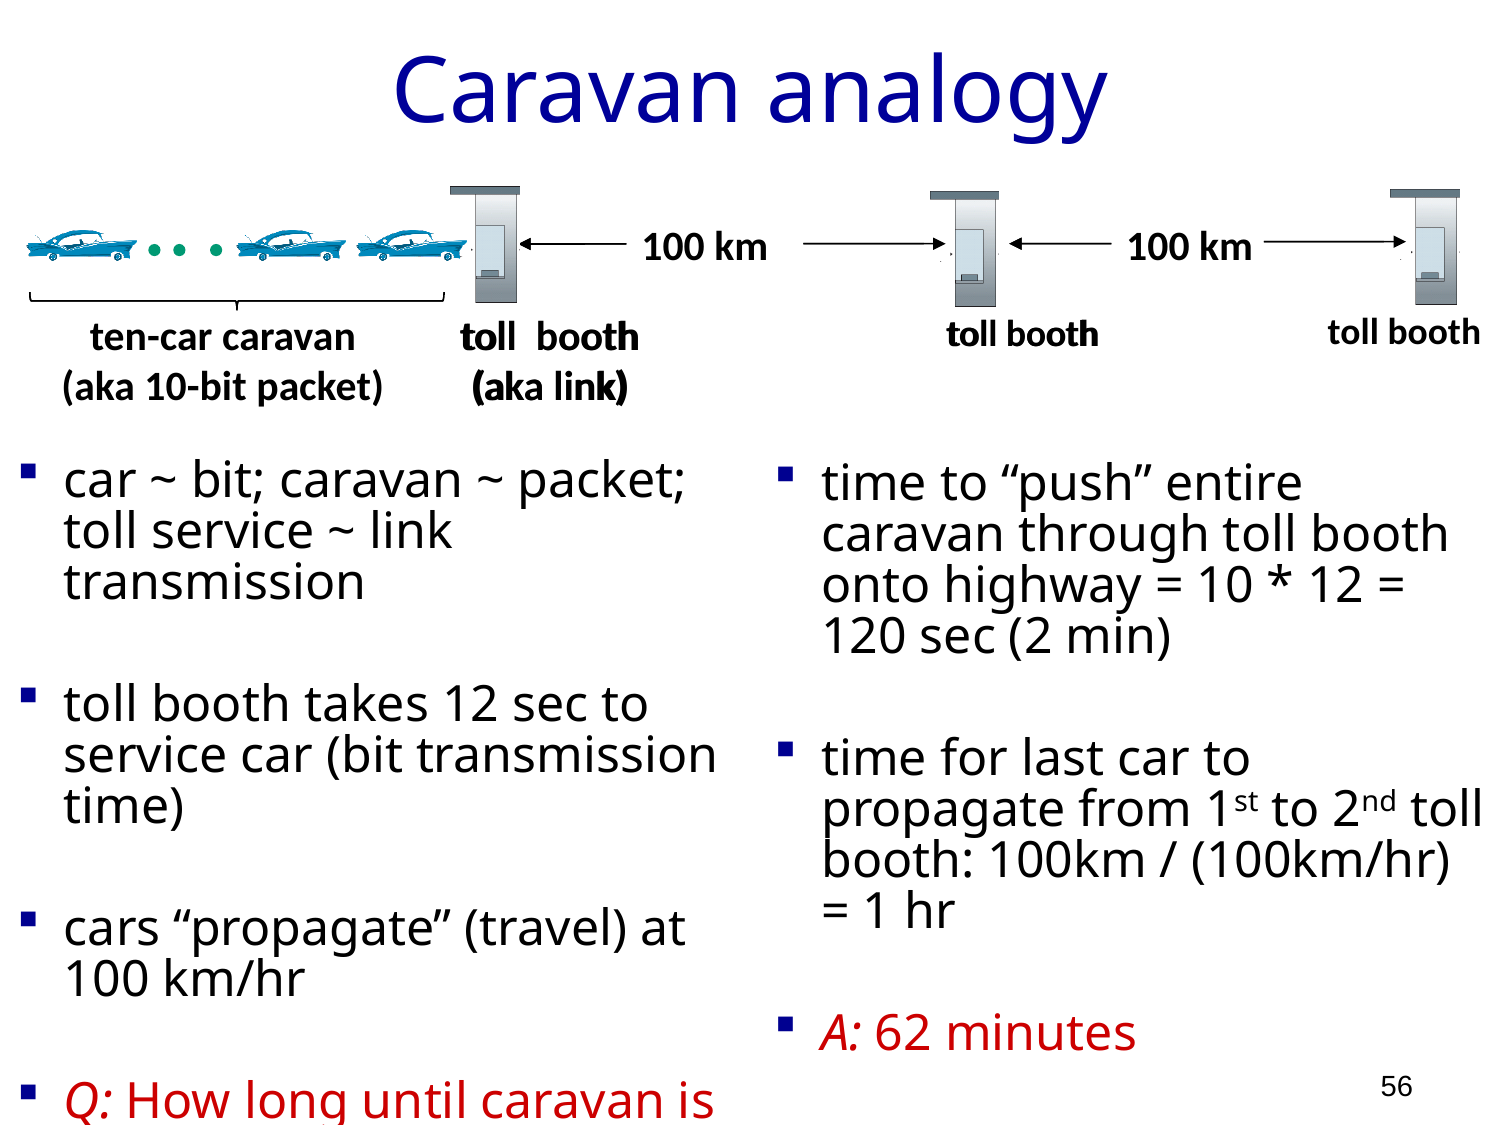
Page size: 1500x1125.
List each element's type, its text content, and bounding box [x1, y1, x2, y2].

text_box [173, 243, 186, 257]
text_box [210, 244, 214, 256]
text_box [357, 192, 743, 419]
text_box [923, 183, 999, 312]
picture [9, 196, 154, 295]
slide_number 56 [1365, 1059, 1477, 1106]
text_box 100 km [1201, 211, 1289, 276]
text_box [848, 192, 1198, 363]
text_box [1308, 190, 1500, 361]
picture [219, 196, 484, 294]
list time to “push” entire caravan through toll booth onto highway = 10 * 12 = 120 sec (2 min) time for last car to propagate from 1st to 2nd toll booth: 100km / (100km/hr) = 1 hr A: 62 minutes [759, 452, 1500, 1005]
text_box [1383, 180, 1460, 310]
title Caravan analogy [17, 19, 1484, 153]
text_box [443, 178, 520, 307]
text_box [153, 292, 335, 311]
text_box 100 km [746, 211, 804, 276]
list car ~ bit; caravan ~ packet; toll service ~ link transmission toll booth takes 12 sec to service car (bit transmission time) cars “propagate” (travel) at 100 km/hr Q: How long until caravan is lined up before 2nd toll booth? [1, 449, 776, 1106]
text_box ten-car caravan (aka 10-bit packet) [29, 302, 352, 416]
